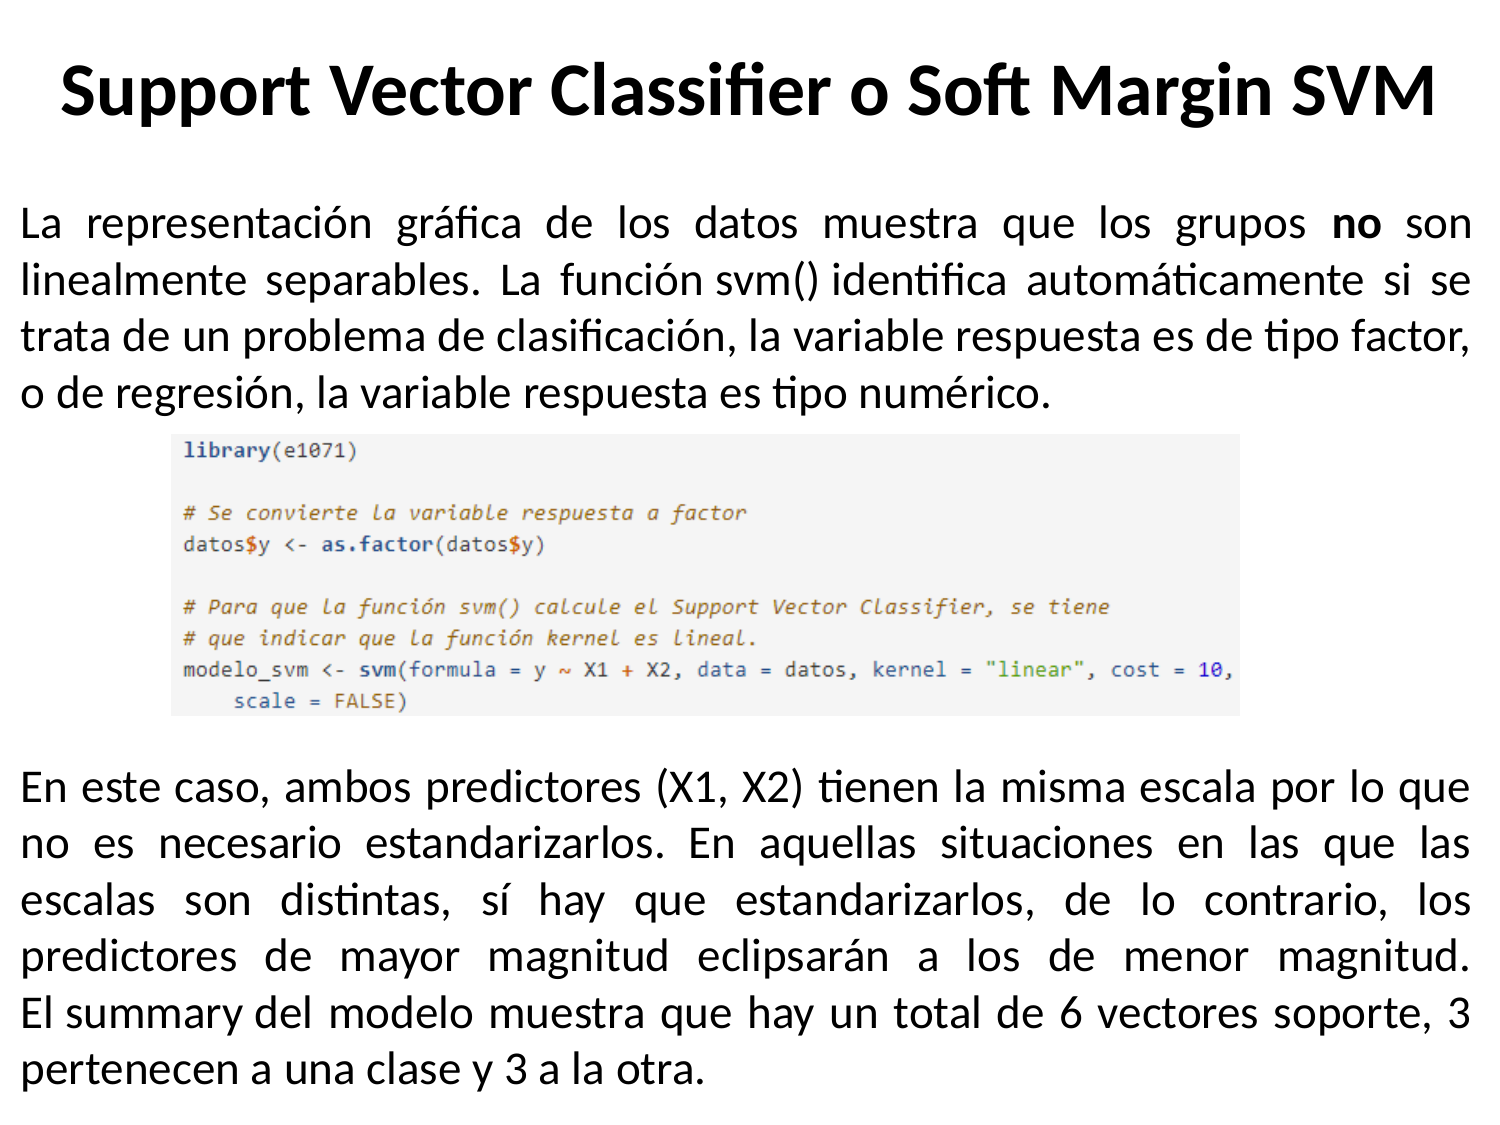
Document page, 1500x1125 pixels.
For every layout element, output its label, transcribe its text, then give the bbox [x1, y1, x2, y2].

list La representación gráfica de los datos muestra que los grupos no son linealmente separables. La función svm() identifica automáticamente si se trata de un problema de clasificación, la variable respuesta es de tipo factor, o de regresión, la variable respuesta es tipo numérico. En este caso, ambos predictores (X1, X2) tienen la misma escala por lo que no es necesario estandarizarlos. En aquellas situaciones en las que las escalas son distintas, sí hay que estandarizarlos, de lo contrario, los predictores de mayor magnitud eclipsarán a los de menor magnitud. El summary del modelo muestra que hay un total de 6 vectores soporte, 3 pertenecen a una clase y 3 a la otra. [5, 184, 1489, 1106]
picture [170, 434, 1241, 717]
title Support Vector Classifier o Soft Margin SVM [0, 21, 1500, 149]
